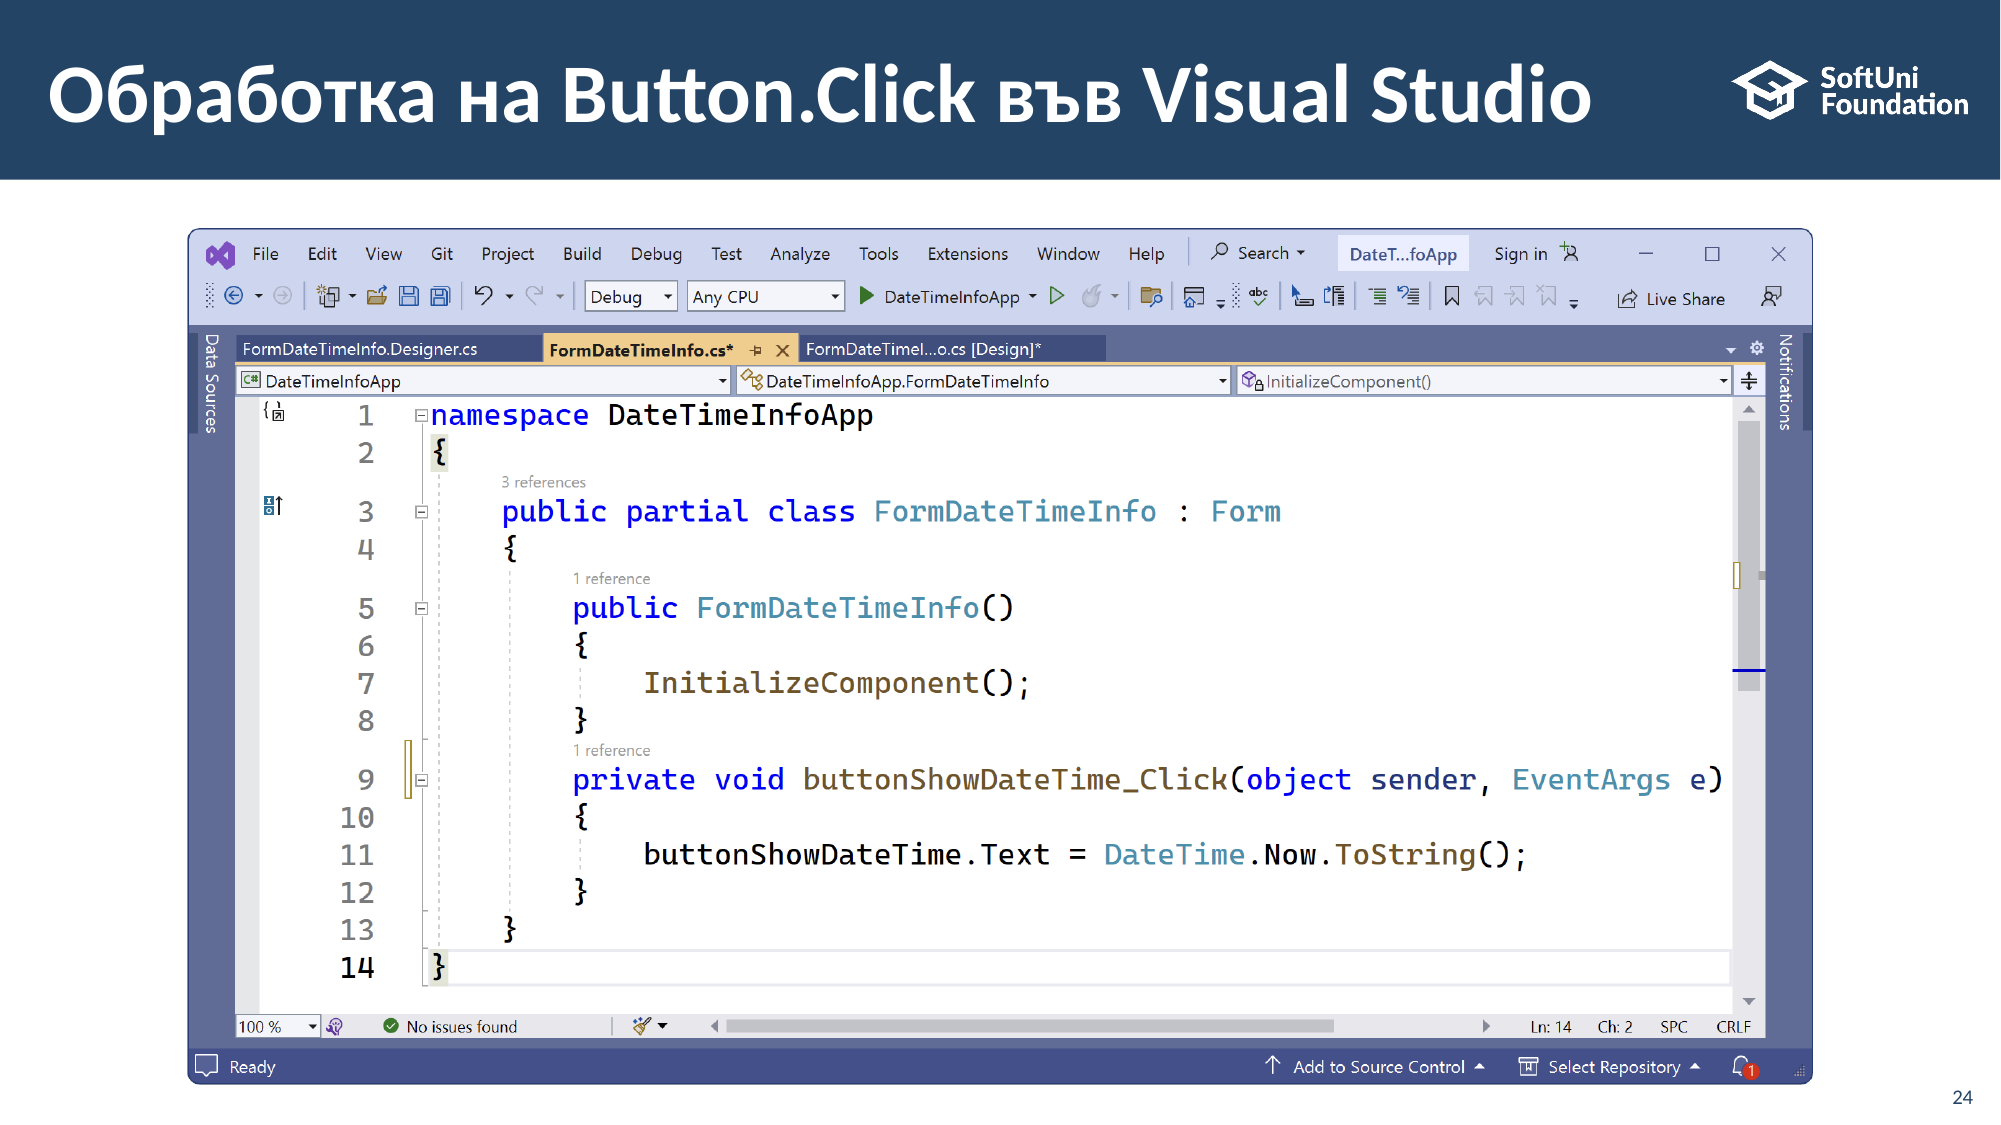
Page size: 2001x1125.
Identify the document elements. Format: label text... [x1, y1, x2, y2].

picture [1731, 60, 1968, 120]
slide_number 24 [1927, 1067, 1989, 1117]
title Обработка на Button.Click във Visual Studio [31, 16, 1716, 162]
picture [180, 227, 1820, 1093]
